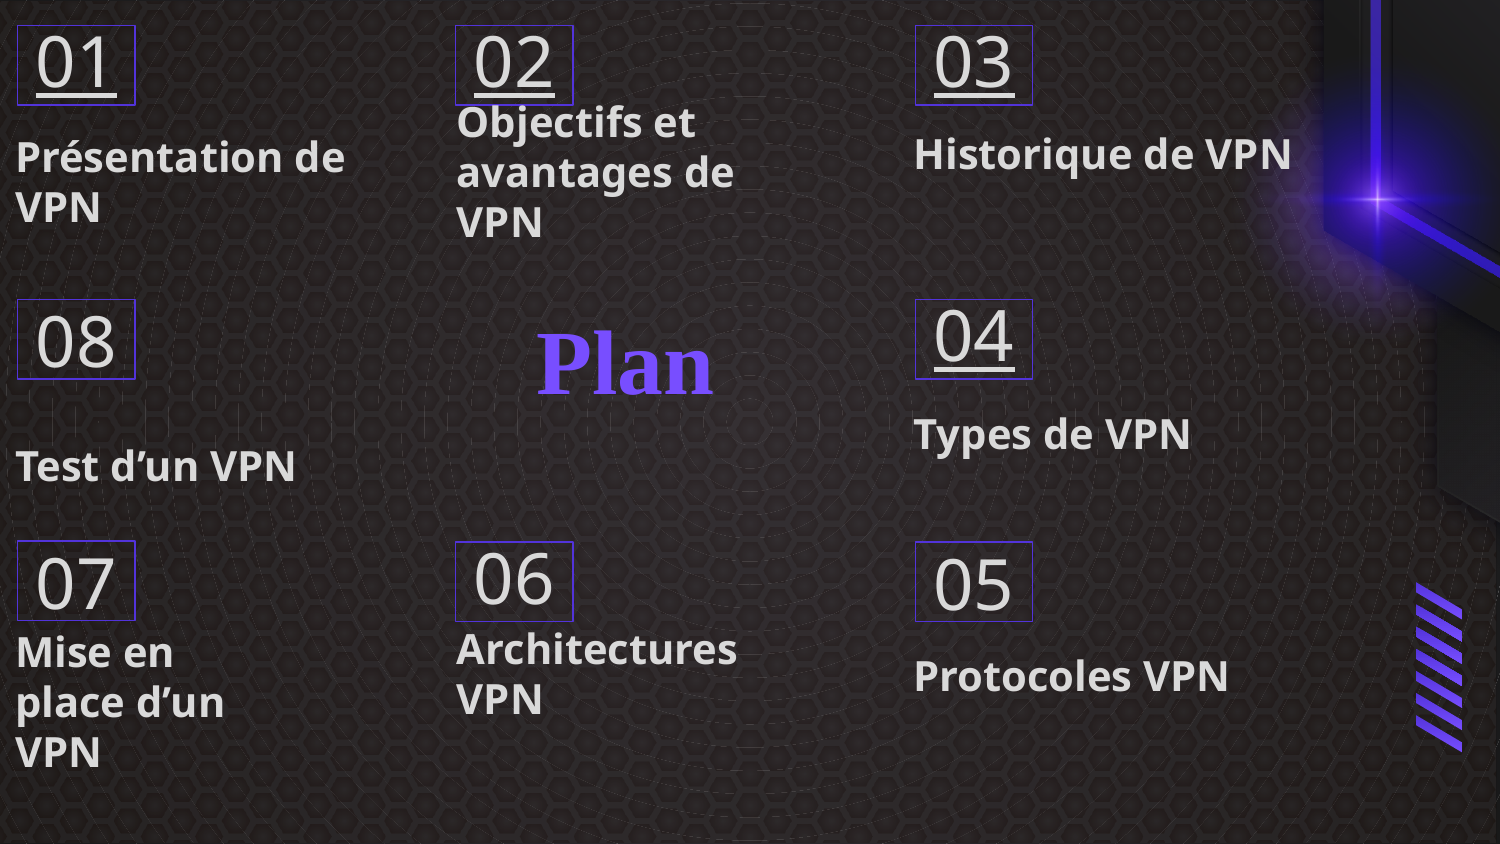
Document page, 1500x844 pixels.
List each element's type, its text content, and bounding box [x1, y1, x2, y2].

title Plan [485, 294, 766, 422]
title 05 [915, 541, 1033, 622]
text_box Mise en place d’un VPN [0, 643, 293, 759]
title 04 [915, 299, 1033, 380]
text_box Test d’un VPN [0, 401, 337, 528]
title 02 [455, 25, 574, 106]
text_box 07 [17, 541, 135, 621]
title 01 [17, 25, 136, 106]
subtitle Protocoles VPN [898, 647, 1254, 704]
picture [1206, 0, 1500, 720]
text_box 08 [17, 299, 135, 379]
subtitle Types de VPN [898, 404, 1211, 461]
title 03 [915, 25, 1033, 106]
subtitle Présentation de VPN [0, 123, 369, 239]
subtitle Objectifs et avantages de VPN [441, 143, 829, 199]
subtitle Historique de VPN [898, 125, 1300, 181]
title 06 [455, 541, 574, 622]
subtitle Architectures VPN [441, 644, 829, 701]
